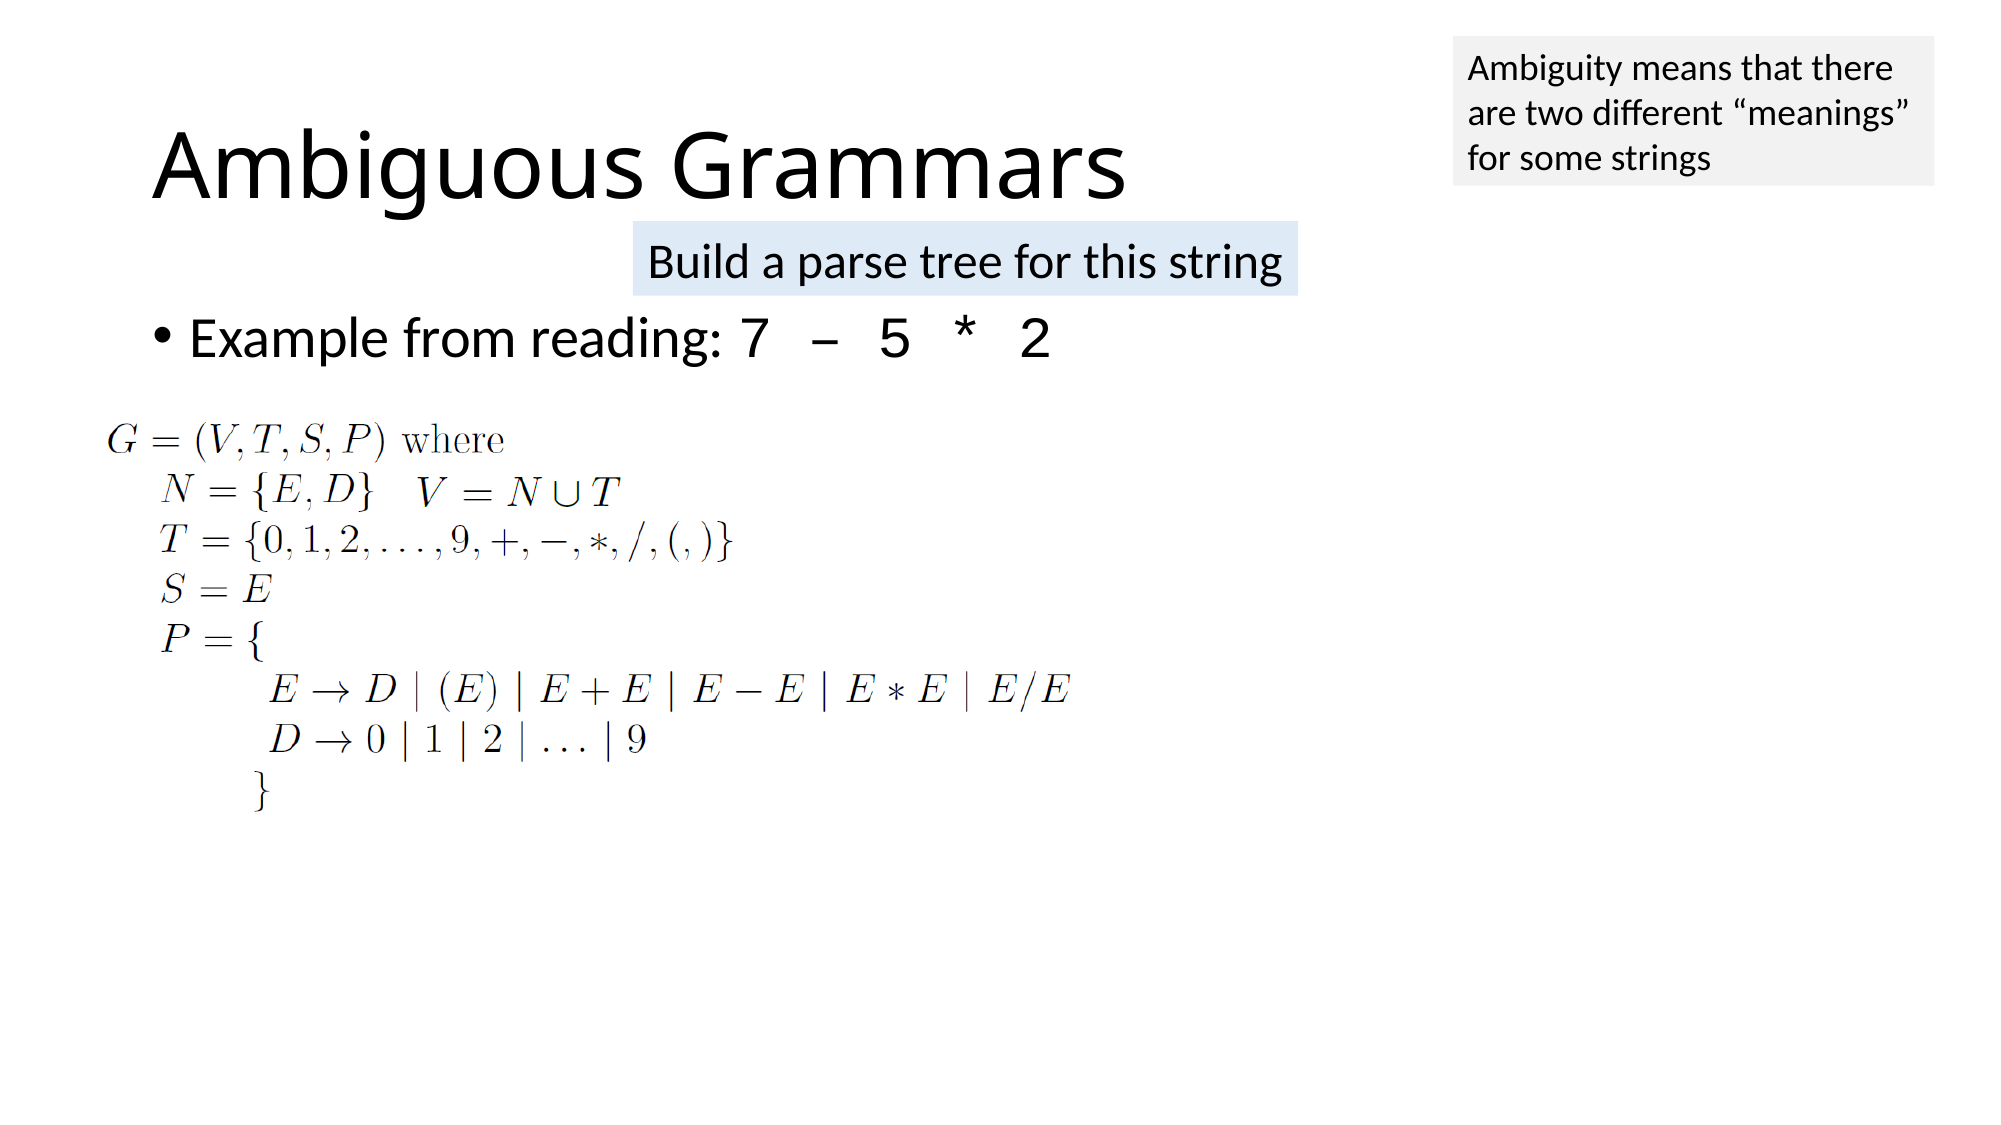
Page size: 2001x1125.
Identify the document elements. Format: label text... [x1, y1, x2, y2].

list Example from reading: 7 – 5 * 2 [137, 299, 1863, 1014]
title Ambiguous Grammars [137, 59, 1863, 278]
text_box Ambiguity means that there are two different “meanings” for some strings [1452, 35, 1935, 186]
picture [97, 414, 1092, 821]
text_box Build a parse tree for this string [632, 221, 1299, 296]
